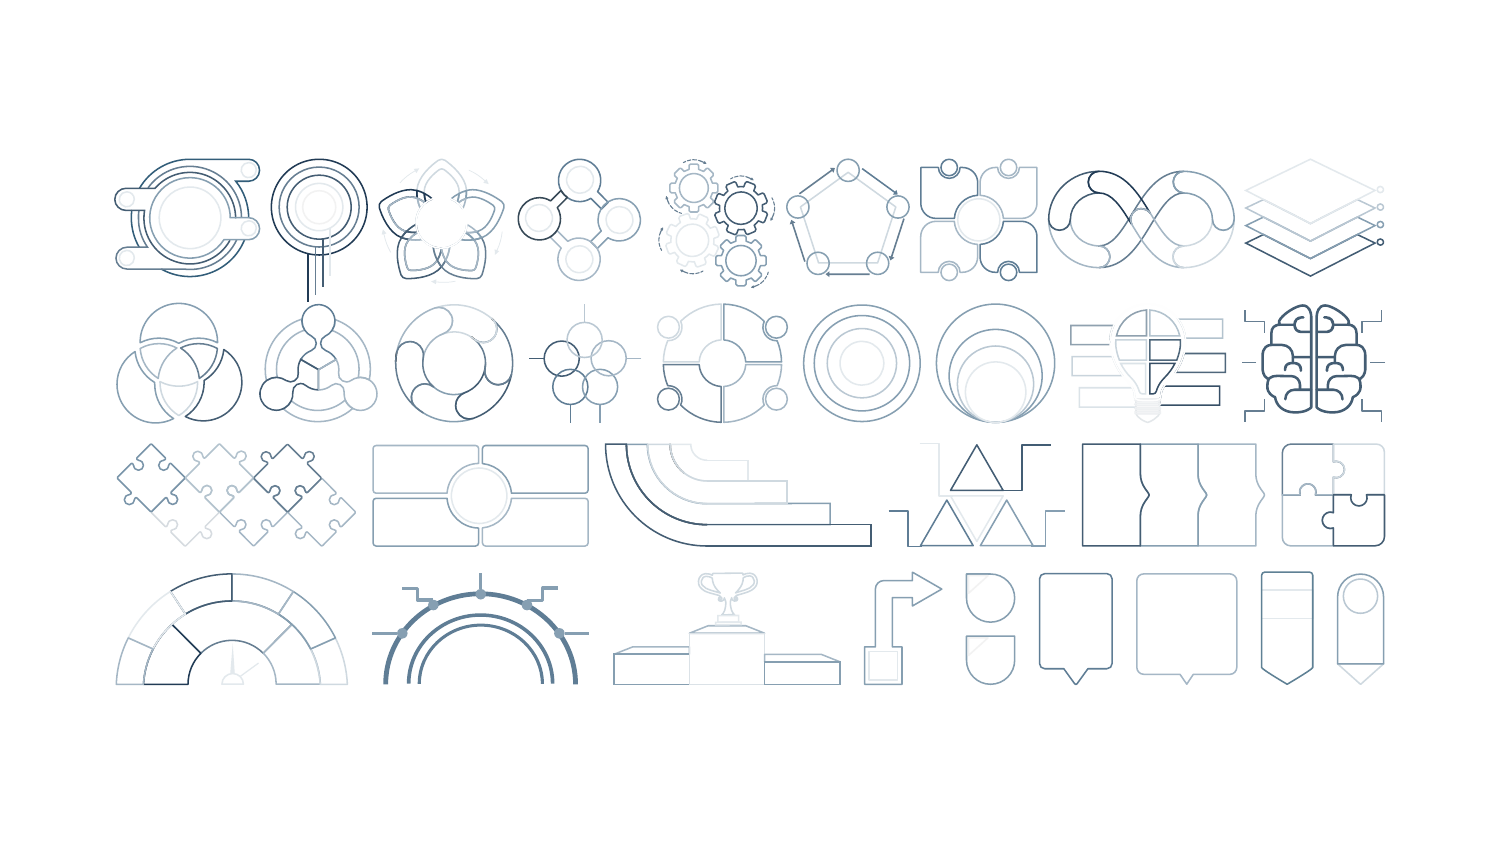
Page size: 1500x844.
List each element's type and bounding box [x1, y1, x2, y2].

text_box [888, 443, 1066, 547]
text_box [966, 635, 1015, 685]
text_box [257, 304, 380, 422]
text_box [114, 159, 260, 287]
text_box [1082, 443, 1265, 547]
text_box [1136, 573, 1237, 685]
text_box [966, 573, 1015, 623]
text_box [1281, 443, 1385, 547]
text_box [864, 571, 943, 685]
text_box [605, 443, 872, 547]
text_box [786, 159, 910, 278]
text_box [116, 443, 356, 547]
text_box [803, 304, 921, 422]
text_box [1337, 573, 1384, 685]
text_box [371, 572, 590, 685]
text_box [1261, 571, 1314, 685]
text_box [658, 159, 776, 289]
text_box [528, 303, 642, 423]
text_box [372, 445, 589, 547]
text_box [271, 159, 368, 303]
text_box [116, 573, 348, 685]
text_box [1241, 303, 1386, 423]
text_box [1039, 573, 1113, 685]
text_box [1070, 303, 1226, 423]
text_box [920, 158, 1038, 281]
text_box [1245, 158, 1385, 277]
text_box [1048, 170, 1235, 268]
text_box [515, 158, 647, 281]
text_box [613, 572, 841, 685]
text_box [936, 303, 1055, 423]
text_box [378, 159, 505, 294]
text_box [116, 303, 243, 424]
text_box [657, 303, 788, 423]
text_box [395, 304, 513, 422]
